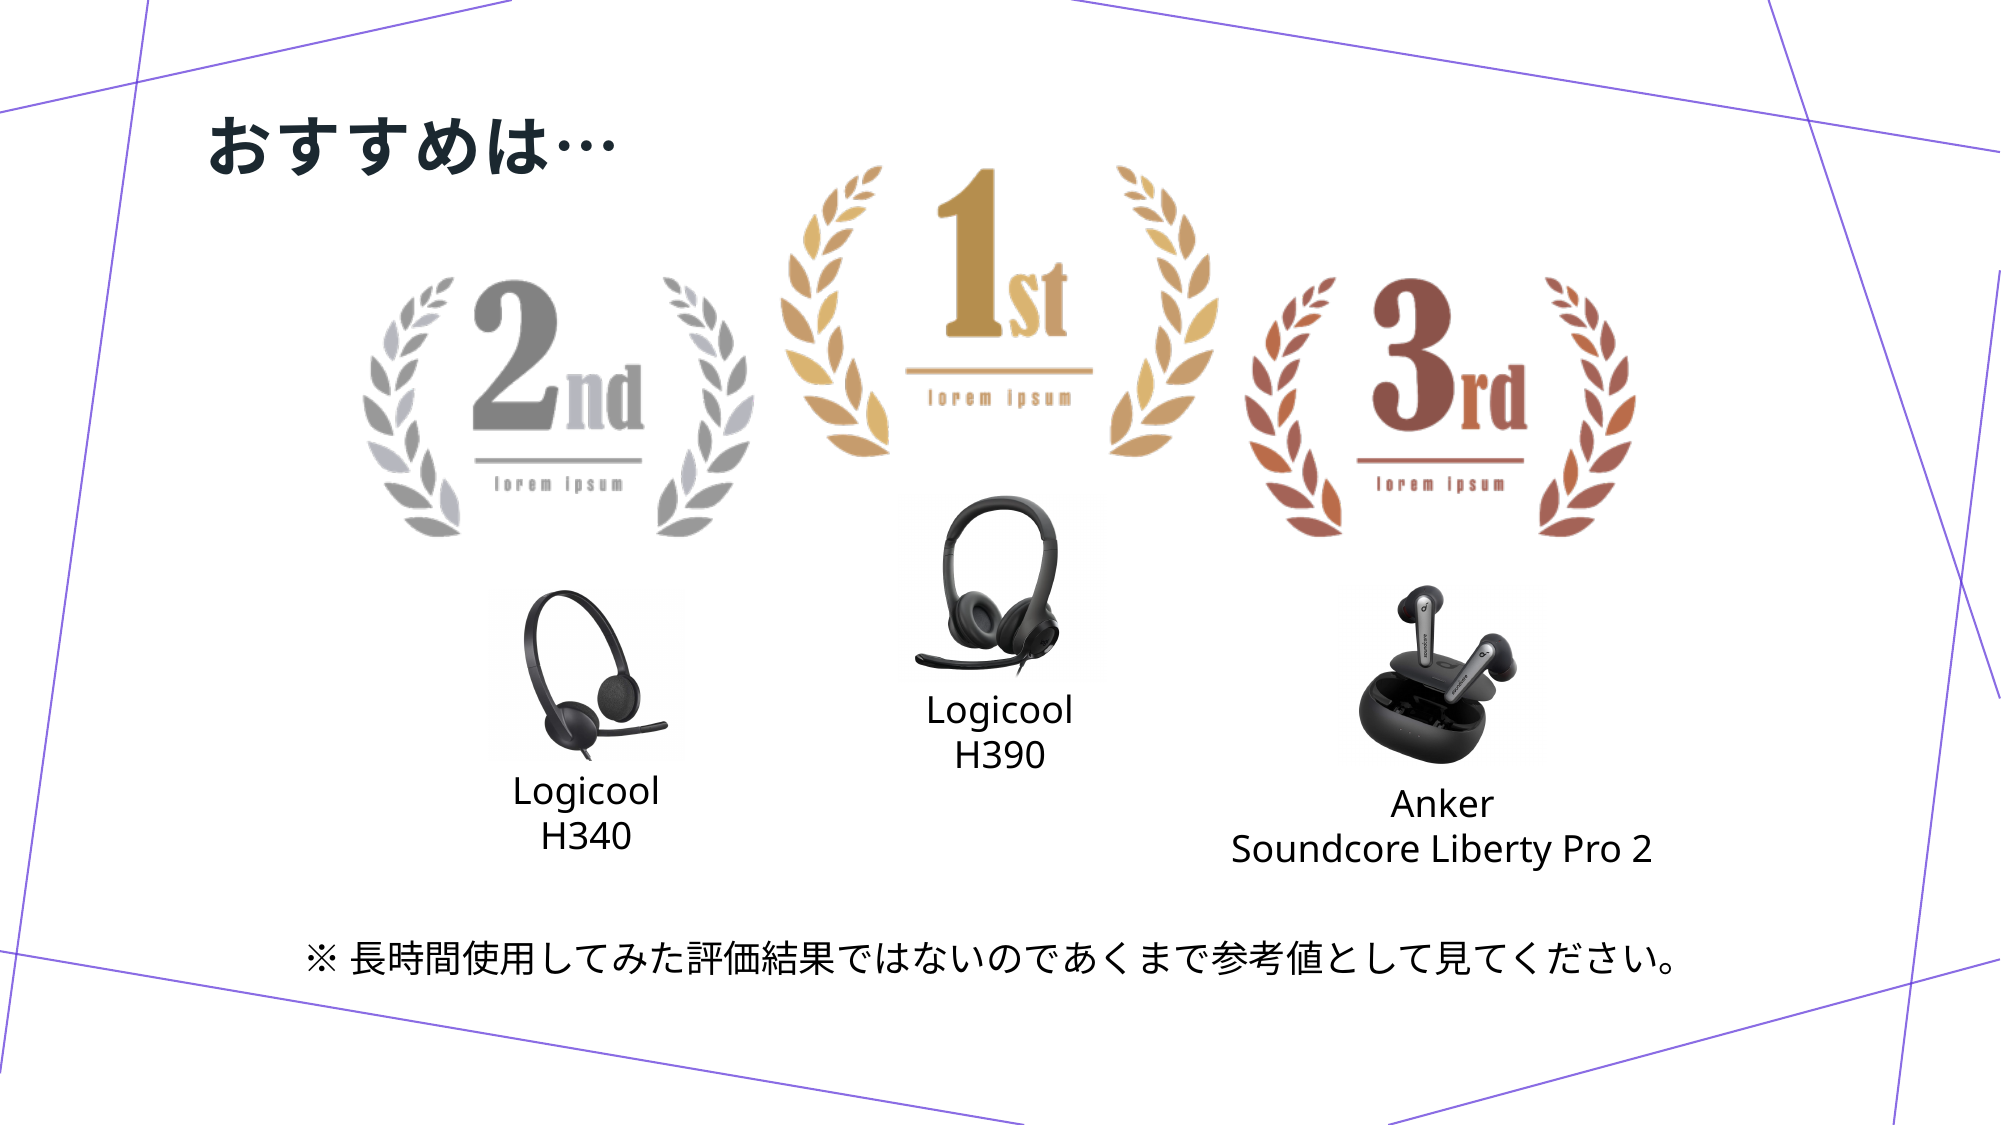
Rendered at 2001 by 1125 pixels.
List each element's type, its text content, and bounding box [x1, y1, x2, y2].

picture [274, 49, 1726, 766]
text_box Logicool H340 [497, 761, 676, 865]
text_box Anker Soundcore Liberty Pro 2 [1216, 772, 1669, 878]
title おすすめは… [187, 87, 274, 195]
text_box Logicool H390 [910, 683, 1090, 783]
title おすすめは… [1726, 87, 1813, 195]
text_box ※長時間使用してみた評価結果ではないのであくまで参考値として見てください。 [288, 927, 1712, 988]
